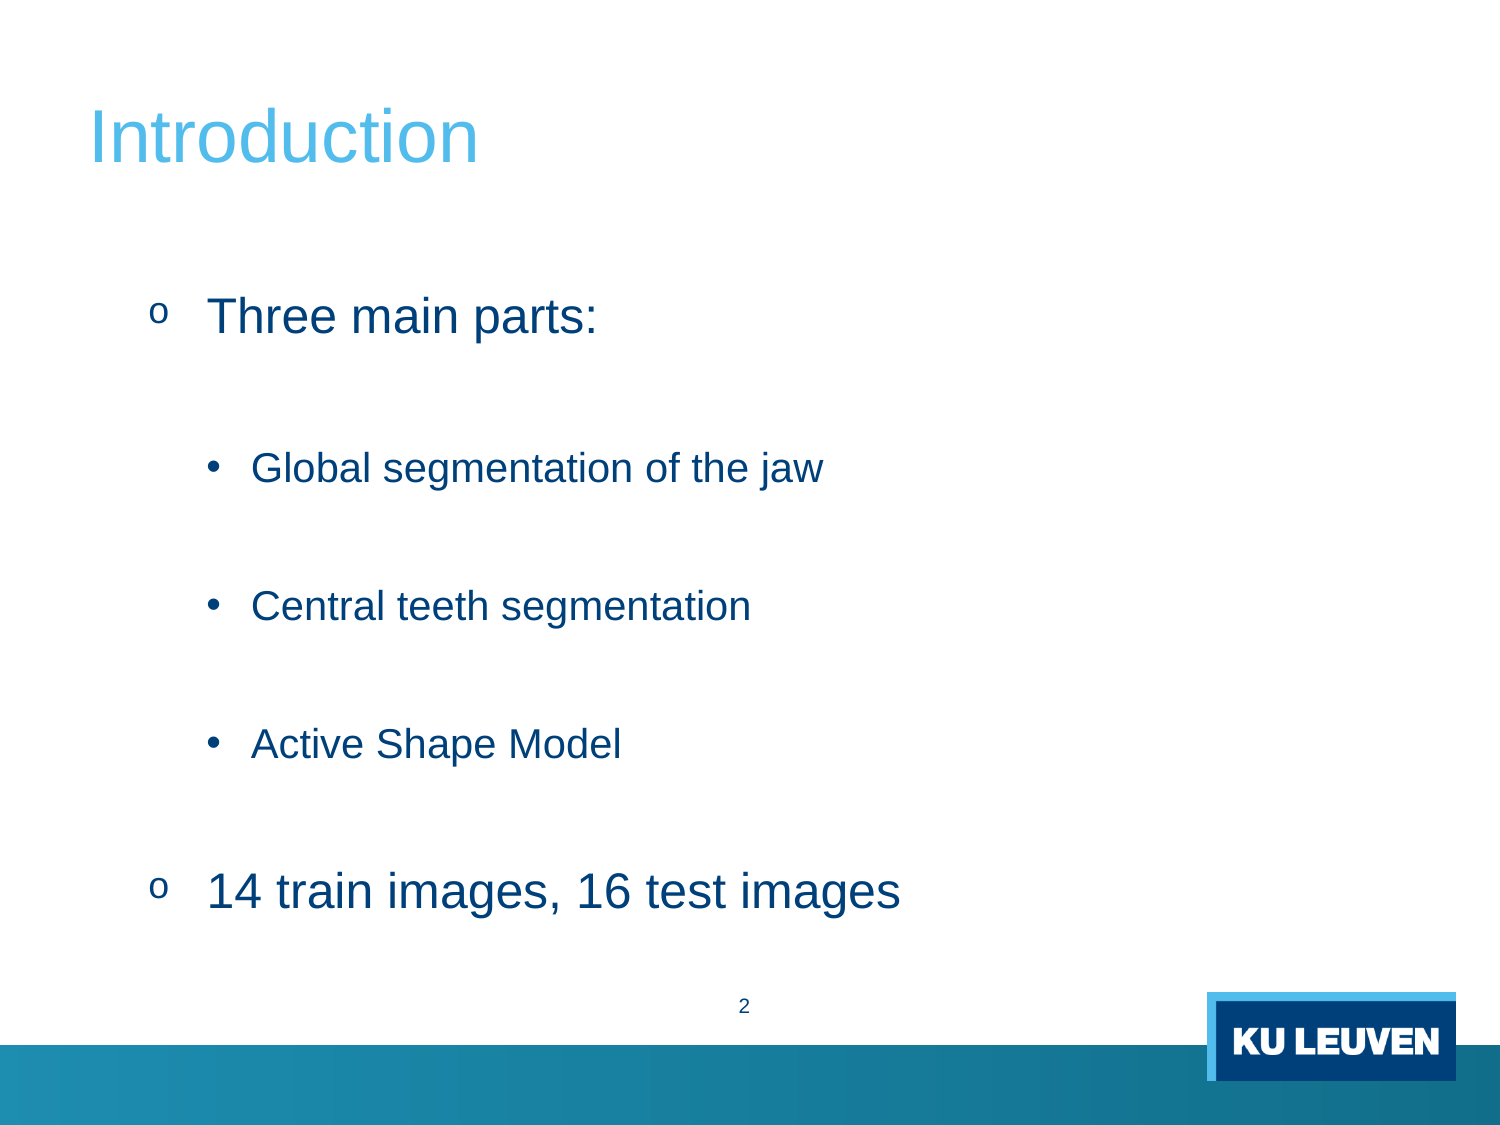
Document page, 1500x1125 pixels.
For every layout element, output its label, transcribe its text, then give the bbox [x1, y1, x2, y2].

title Introduction [88, 29, 1456, 178]
slide_number 2 [596, 992, 750, 1040]
list Three main parts: Global segmentation of the jaw Central teeth segmentation Active Shape Model 14 train images, 16 test images [88, 221, 1456, 948]
picture [1207, 992, 1456, 1081]
